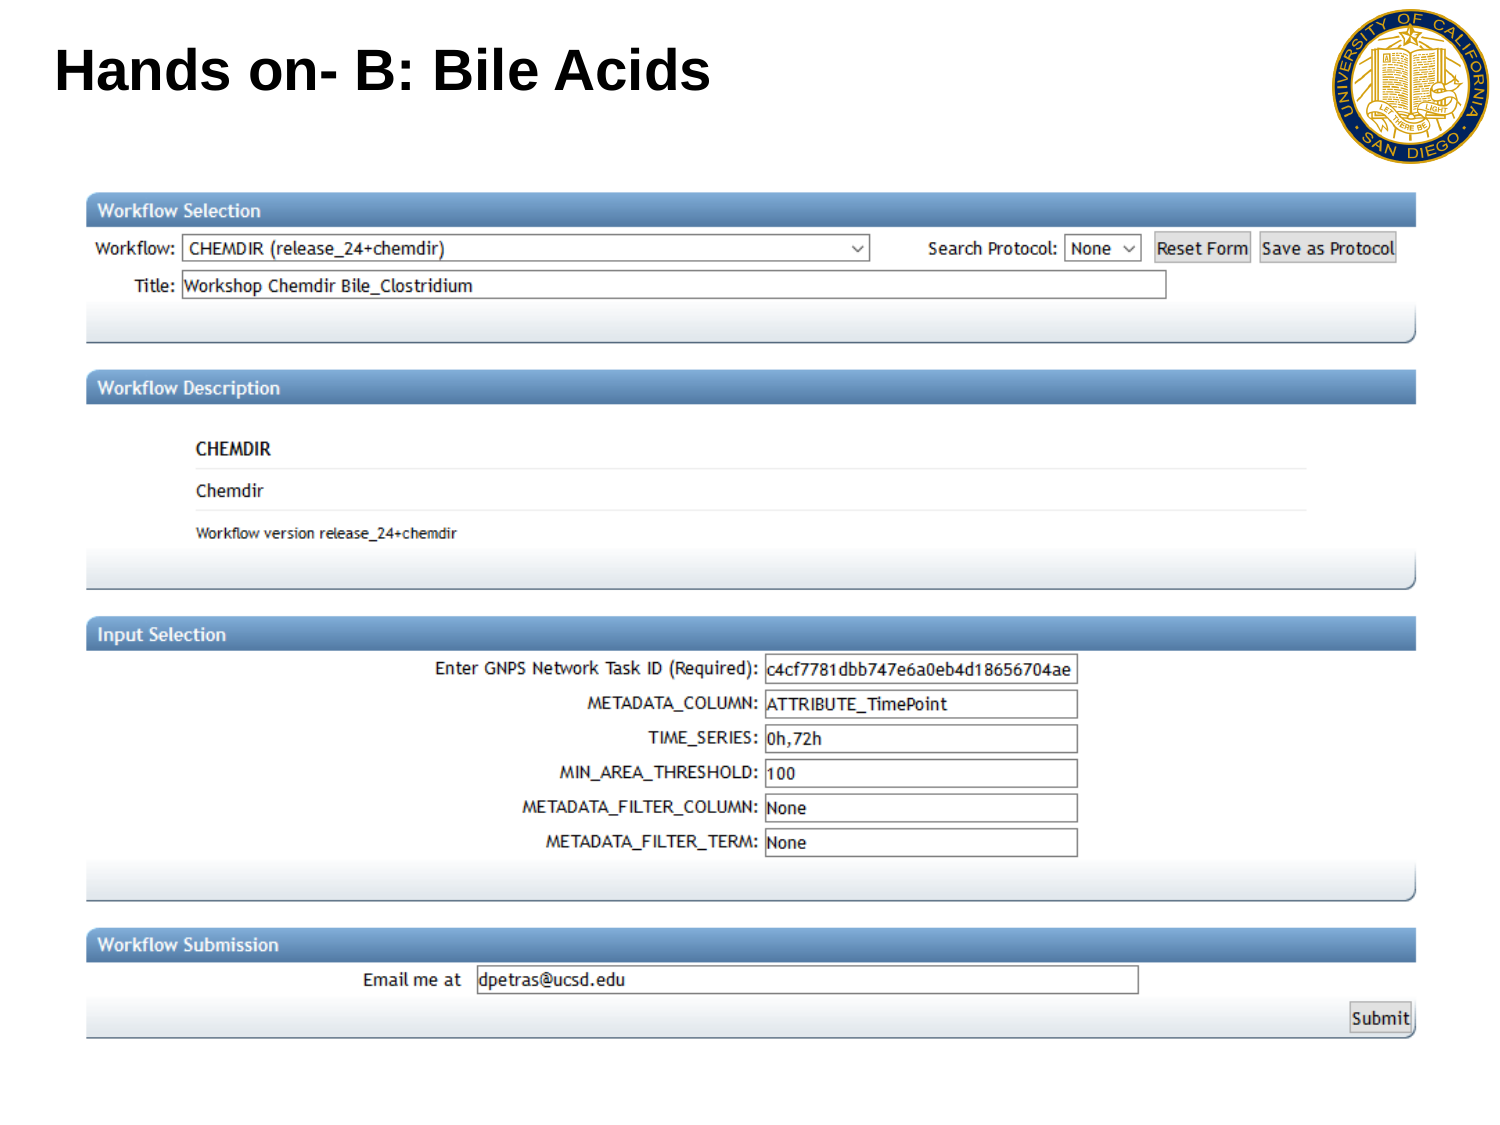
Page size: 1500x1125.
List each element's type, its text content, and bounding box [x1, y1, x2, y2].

picture [1278, 6, 1500, 165]
picture [56, 186, 1491, 1054]
text_box Hands on- B: Bile Acids [39, 24, 728, 110]
